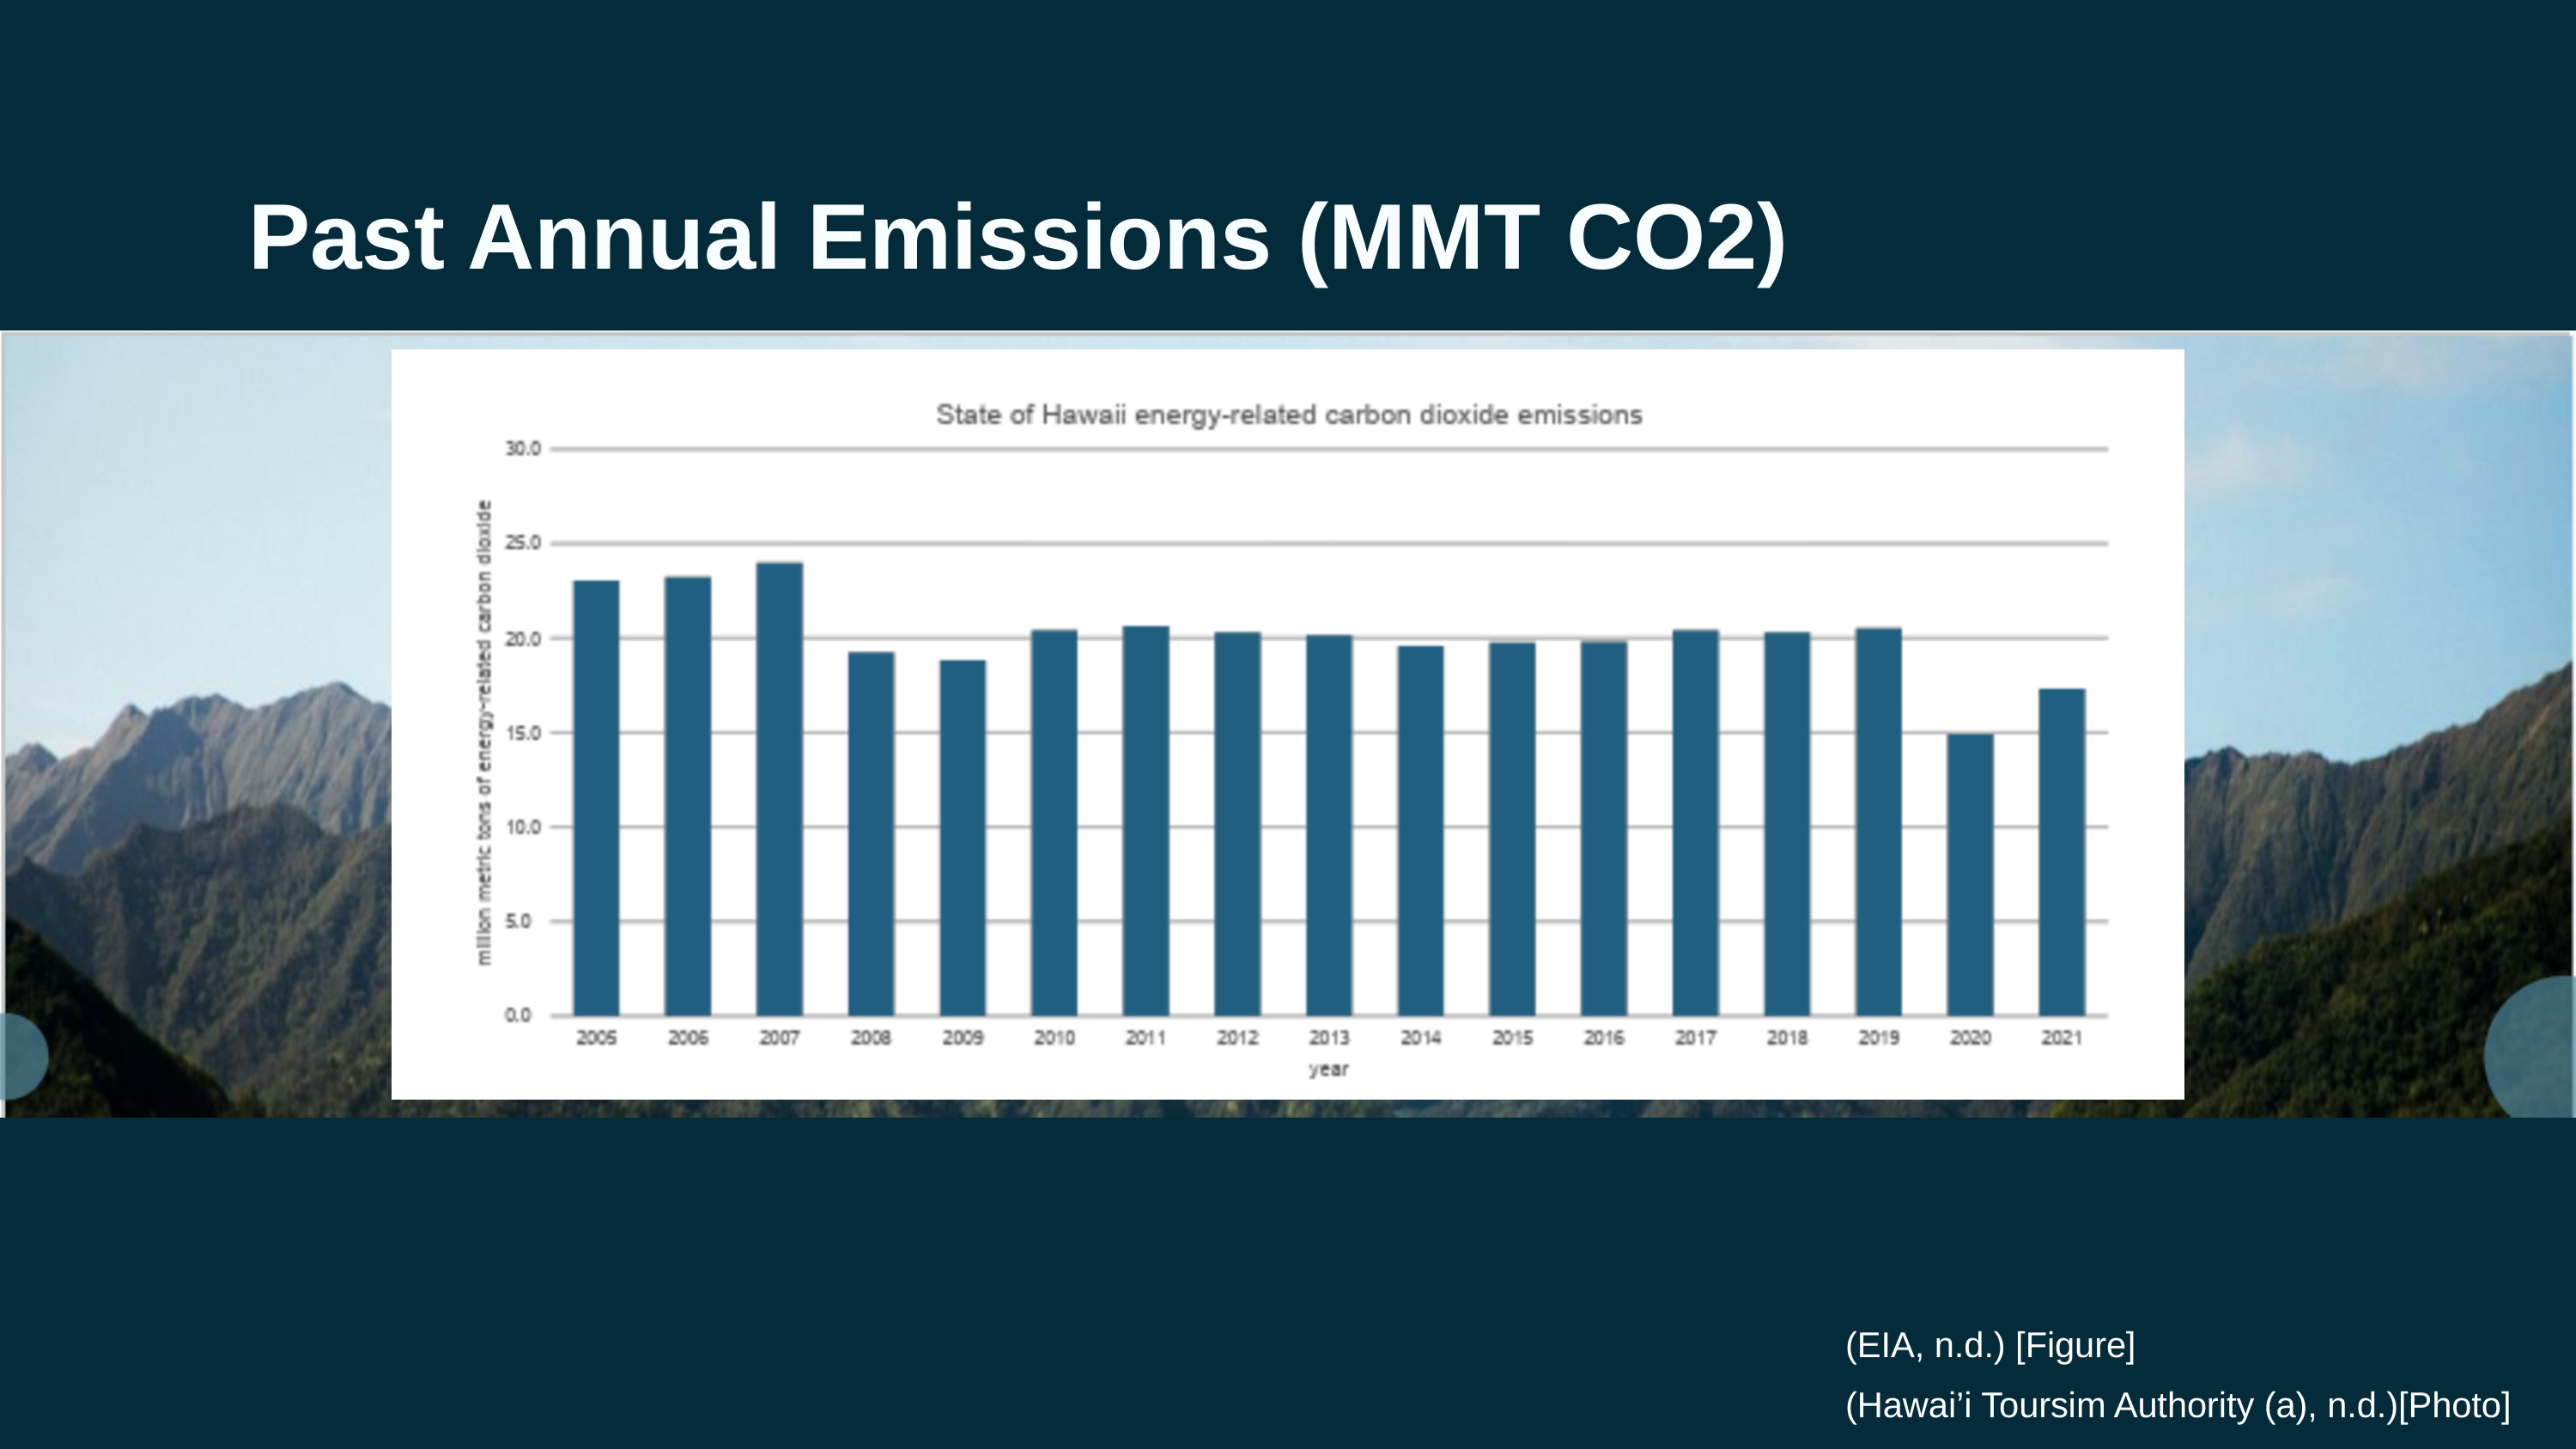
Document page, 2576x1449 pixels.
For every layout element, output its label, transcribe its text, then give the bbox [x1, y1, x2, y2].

text_box (EIA, n.d.) [Figure] (Hawai’i Toursim Authority (a), n.d.)[Photo] [1845, 1305, 2576, 1425]
text_box Past Annual Emissions (MMT CO2) [248, 131, 1967, 288]
picture [0, 331, 2576, 1117]
